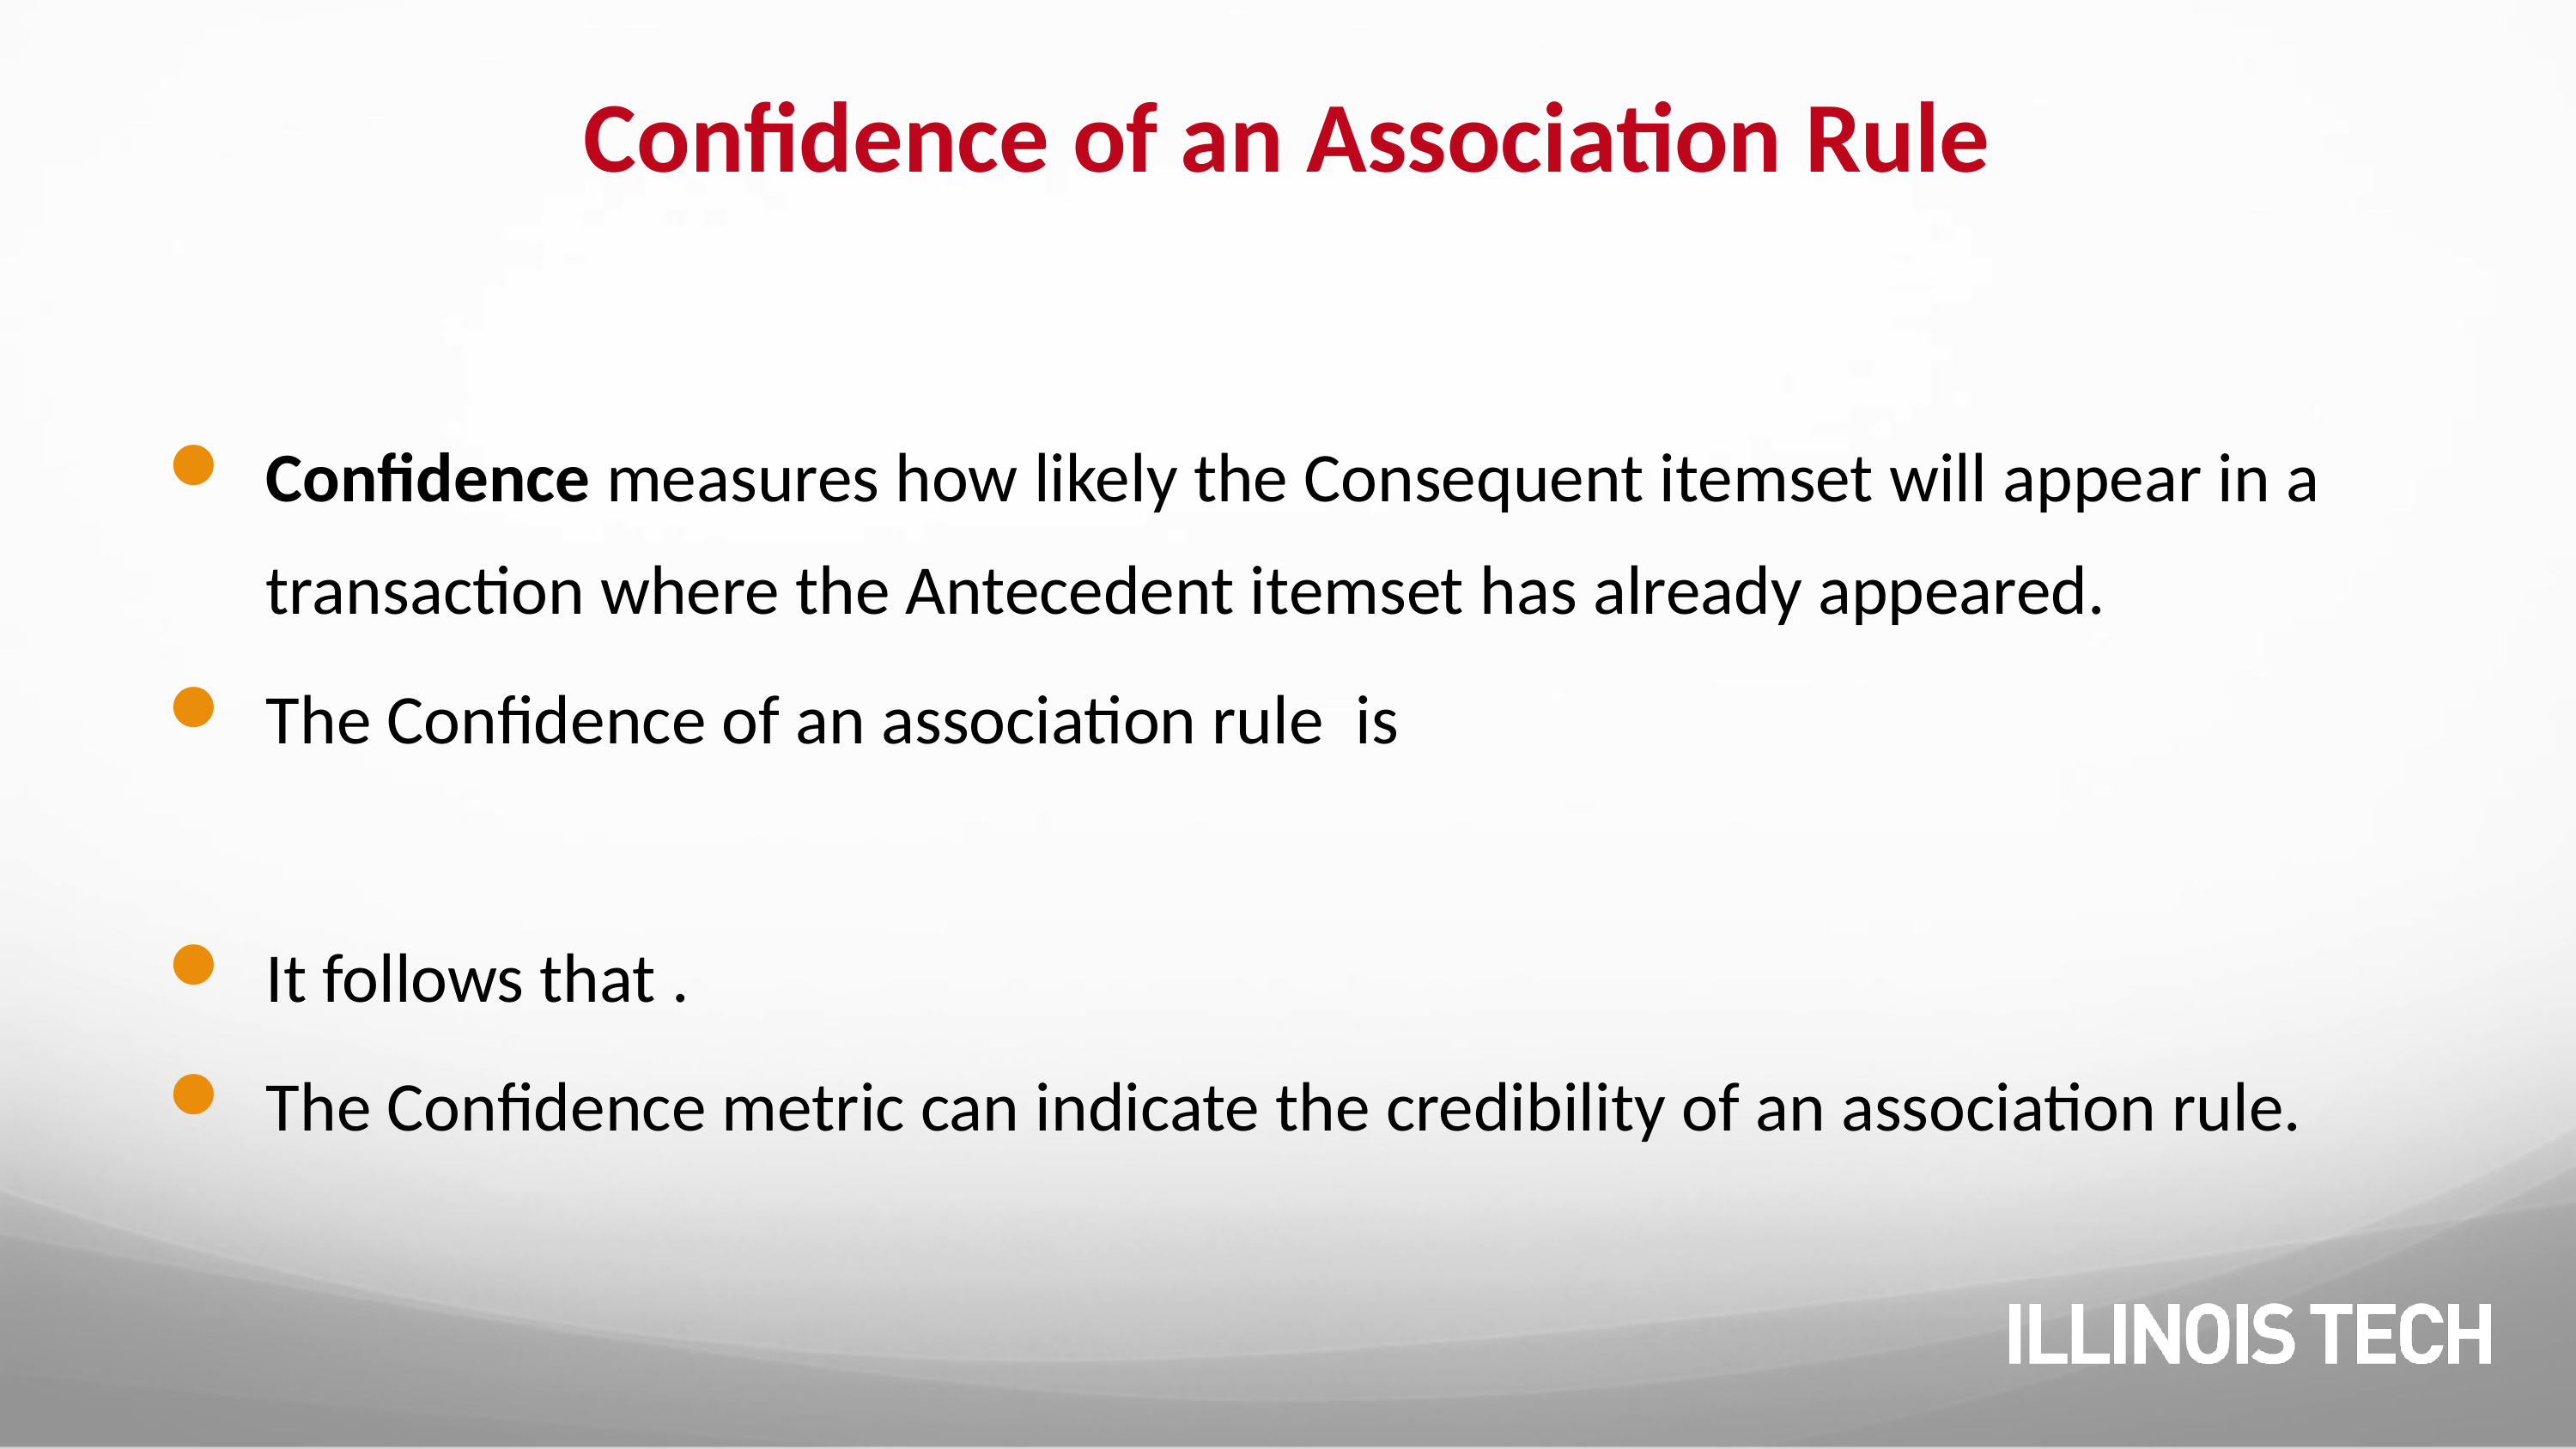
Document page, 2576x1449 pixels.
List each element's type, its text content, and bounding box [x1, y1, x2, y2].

picture [0, 0, 2576, 1449]
title Confidence of an Association Rule [155, 22, 2421, 241]
